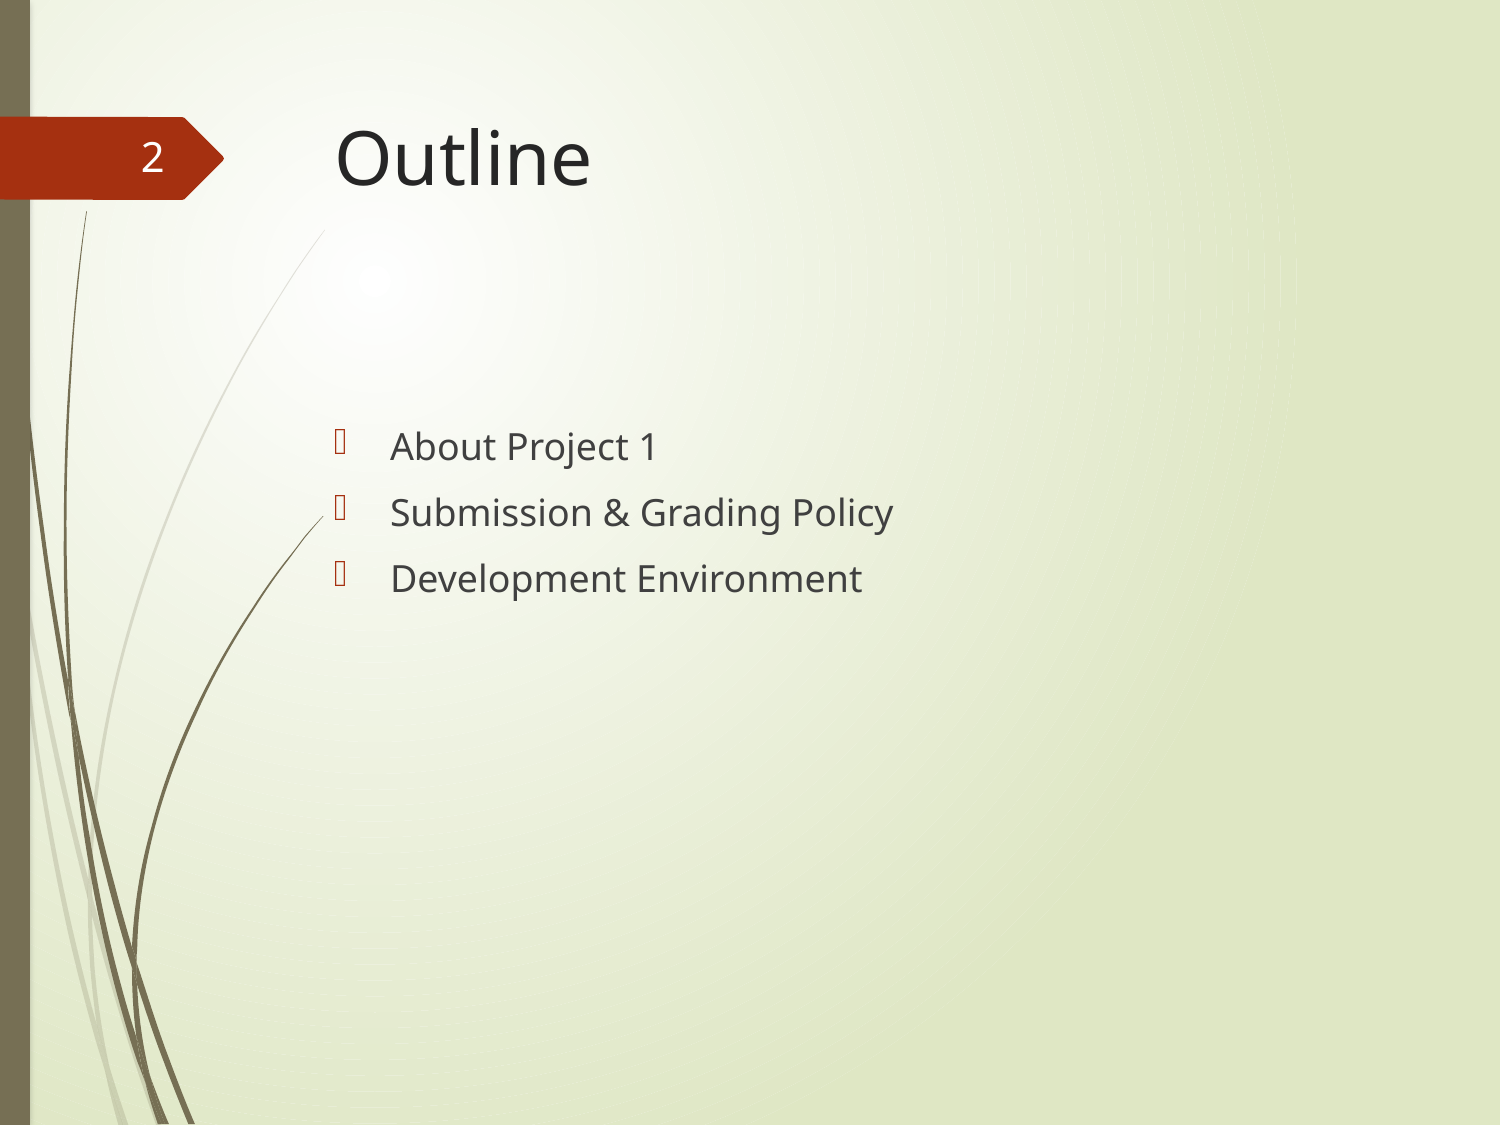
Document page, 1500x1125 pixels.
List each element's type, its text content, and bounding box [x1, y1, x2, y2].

list About Project 1 Submission & Grading Policy Development Environment [318, 350, 1400, 970]
title Outline [319, 102, 1400, 313]
slide_number 2 [83, 129, 180, 190]
